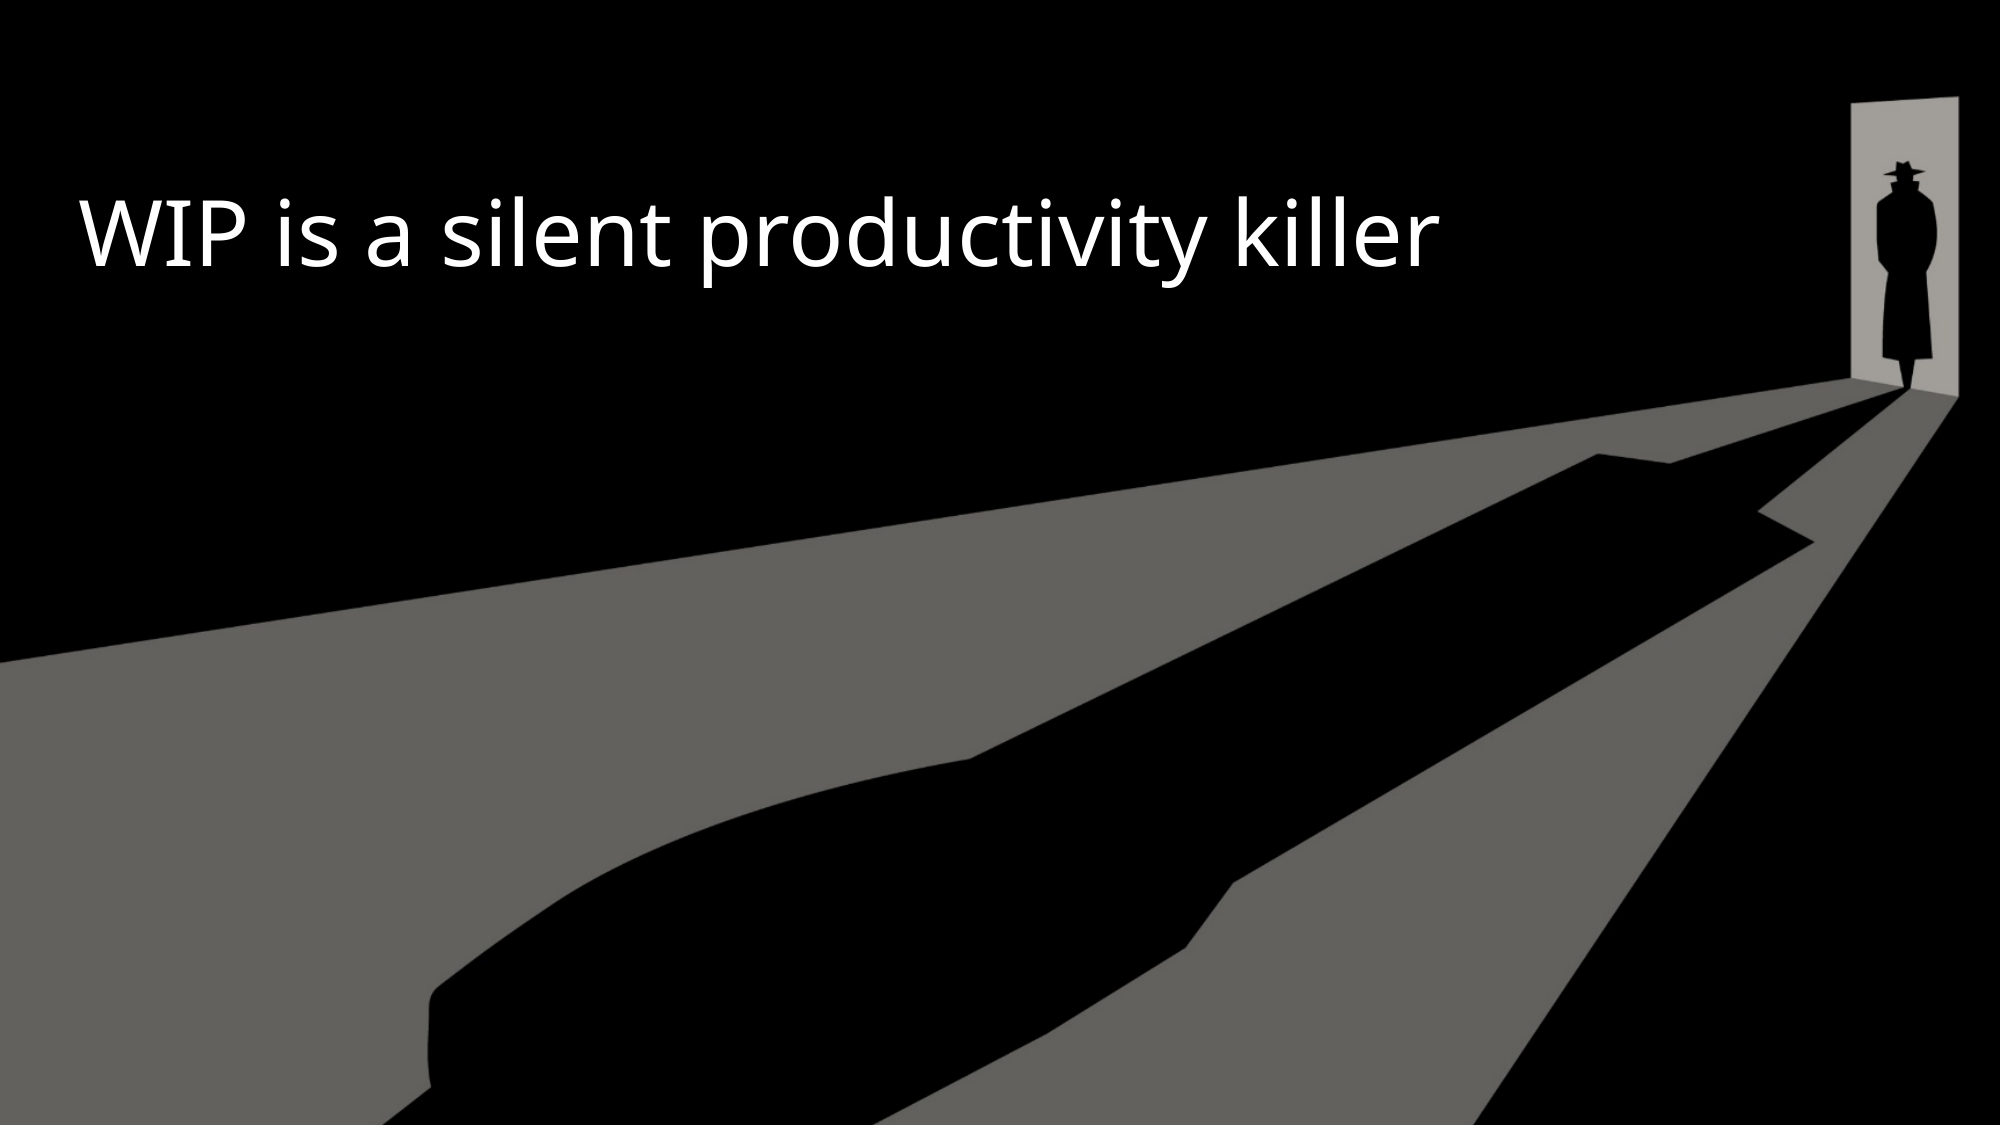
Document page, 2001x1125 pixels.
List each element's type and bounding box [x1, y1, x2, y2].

list [0, 0, 2000, 1125]
